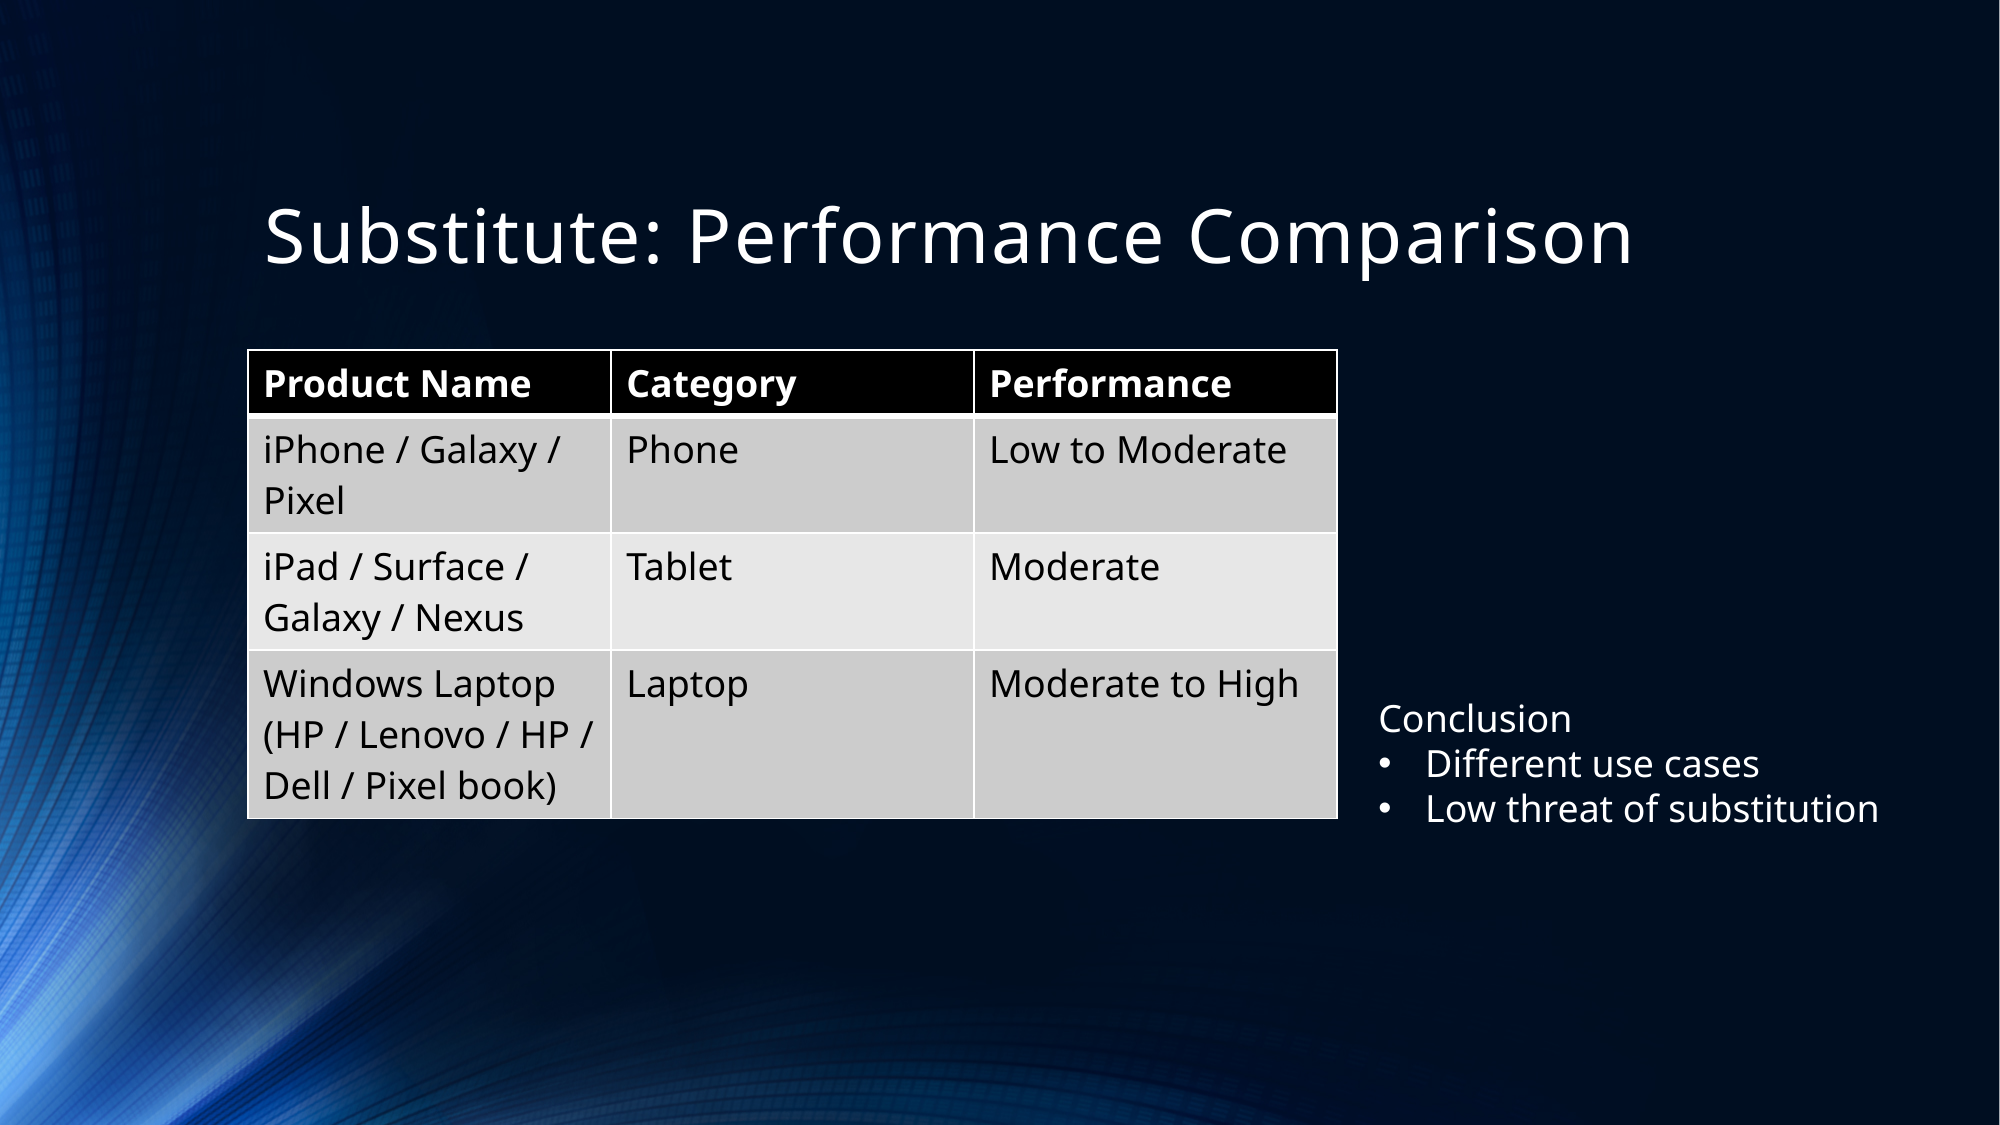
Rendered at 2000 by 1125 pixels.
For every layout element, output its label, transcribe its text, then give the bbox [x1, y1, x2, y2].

picture [0, 0, 2000, 1125]
table_cell Low to Moderate [975, 419, 1336, 532]
table_cell iPad / Surface / Galaxy / Nexus [249, 534, 610, 649]
table_header Performance [975, 351, 1336, 413]
table_cell iPhone / Galaxy / Pixel [249, 419, 610, 532]
table_header Product Name [249, 351, 610, 413]
table_header Category [612, 351, 973, 413]
table_cell Moderate to High [975, 651, 1336, 818]
text_box Conclusion Different use cases Low threat of substitution [1363, 687, 1895, 838]
table_cell Moderate [975, 534, 1336, 649]
table_cell Laptop [612, 651, 973, 818]
table_cell Windows Laptop (HP / Lenovo / HP / Dell / Pixel book) [249, 651, 610, 818]
table_cell Phone [612, 419, 973, 532]
title Substitute: Performance Comparison [249, 62, 1750, 288]
table_cell Tablet [612, 534, 973, 649]
